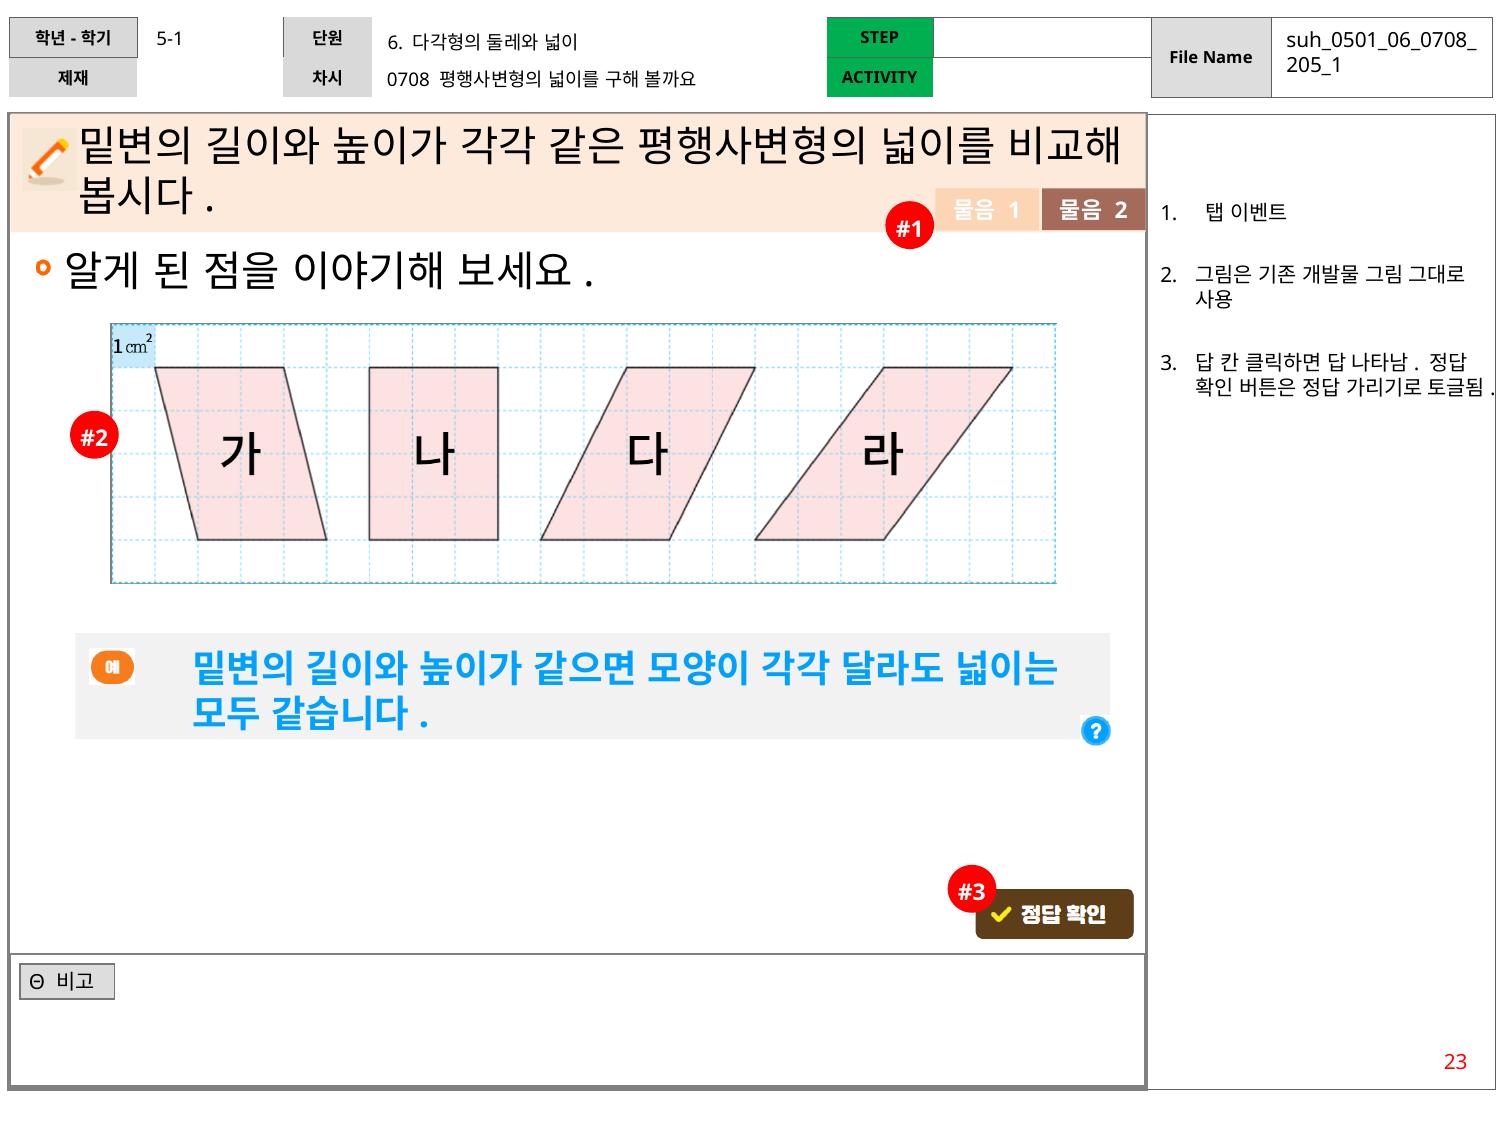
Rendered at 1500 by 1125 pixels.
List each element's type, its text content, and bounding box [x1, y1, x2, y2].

text_box [9, 111, 1148, 234]
text_box 밑변의 길이와 높이가 각각 같은 평행사변형의 넓이를 비교해 봅시다. [63, 112, 1150, 228]
picture [22, 128, 77, 192]
text_box 0708 평행사변형의 넓이를 구해 볼까요 [372, 60, 821, 96]
picture [973, 885, 1137, 940]
text_box 밑변의 길이와 높이가 같으면 모양이 각각 달라도 넓이는 모두 같습니다. [177, 637, 1085, 743]
text_box #1 [883, 199, 936, 237]
text_box 물음 2 [1041, 186, 1148, 232]
text_box 물음 1 [933, 186, 1041, 232]
text_box 알게 된 점을 이야기해 보세요. [49, 237, 1146, 303]
text_box #3 [945, 862, 998, 915]
picture [1080, 715, 1111, 746]
picture [110, 323, 1057, 584]
text_box #2 [68, 408, 105, 461]
text_box 5-1 [141, 18, 284, 55]
text_box [75, 633, 1111, 740]
picture [32, 256, 53, 278]
text_box 6. 다각형의 둘레와 넓이 [372, 23, 828, 48]
text_box 탭 이벤트 그림은 기존 개발물 그림 그대로 사용 답 칸 클릭하면 답 나타남. 정답 확인 버튼은 정답 가리기로 토글됨. [1145, 160, 1500, 407]
picture [89, 648, 135, 685]
text_box suh_0501_06_0708_205_1 [1271, 18, 1500, 84]
